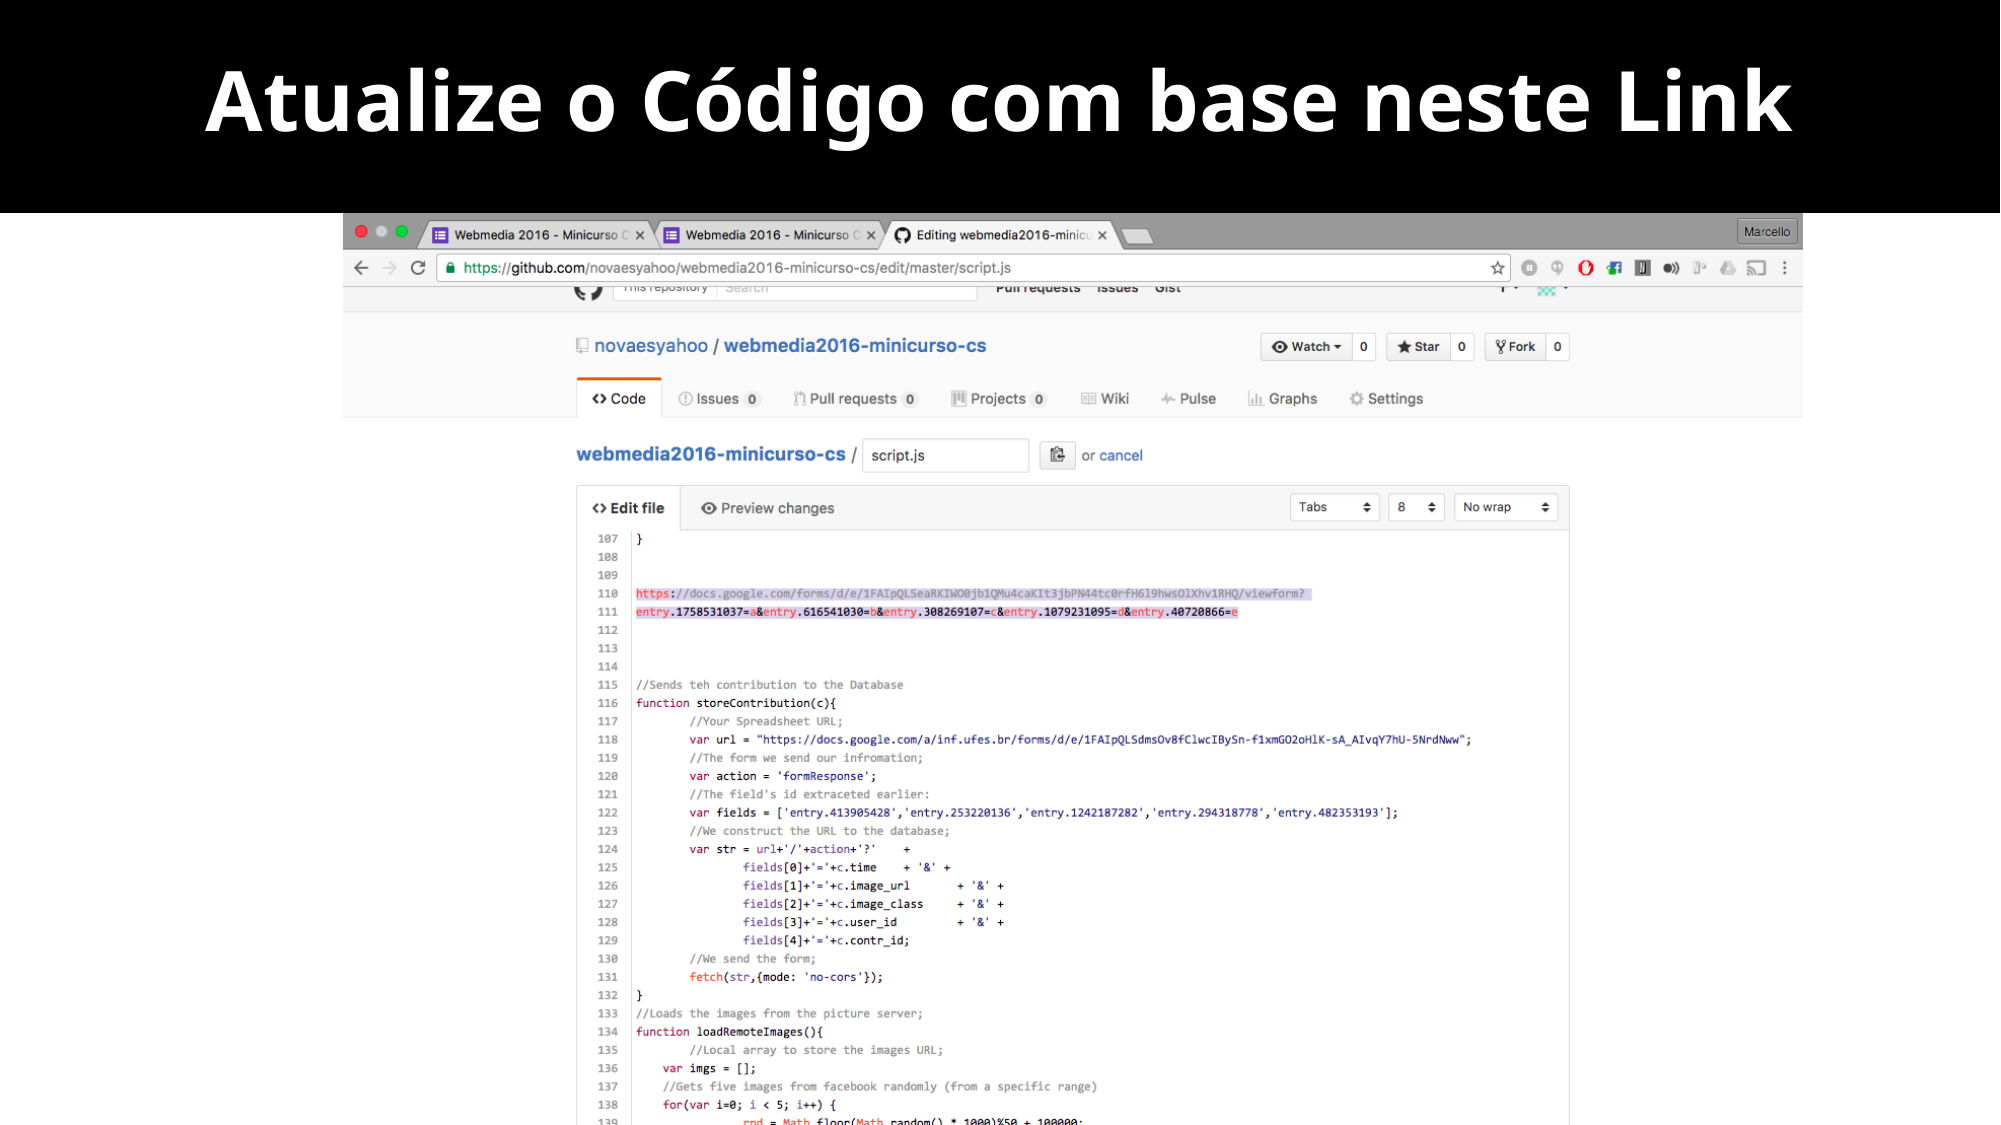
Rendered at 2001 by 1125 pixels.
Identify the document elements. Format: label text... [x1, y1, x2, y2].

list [343, 212, 1803, 1125]
title Atualize o Código com base neste Link [0, 0, 2000, 213]
